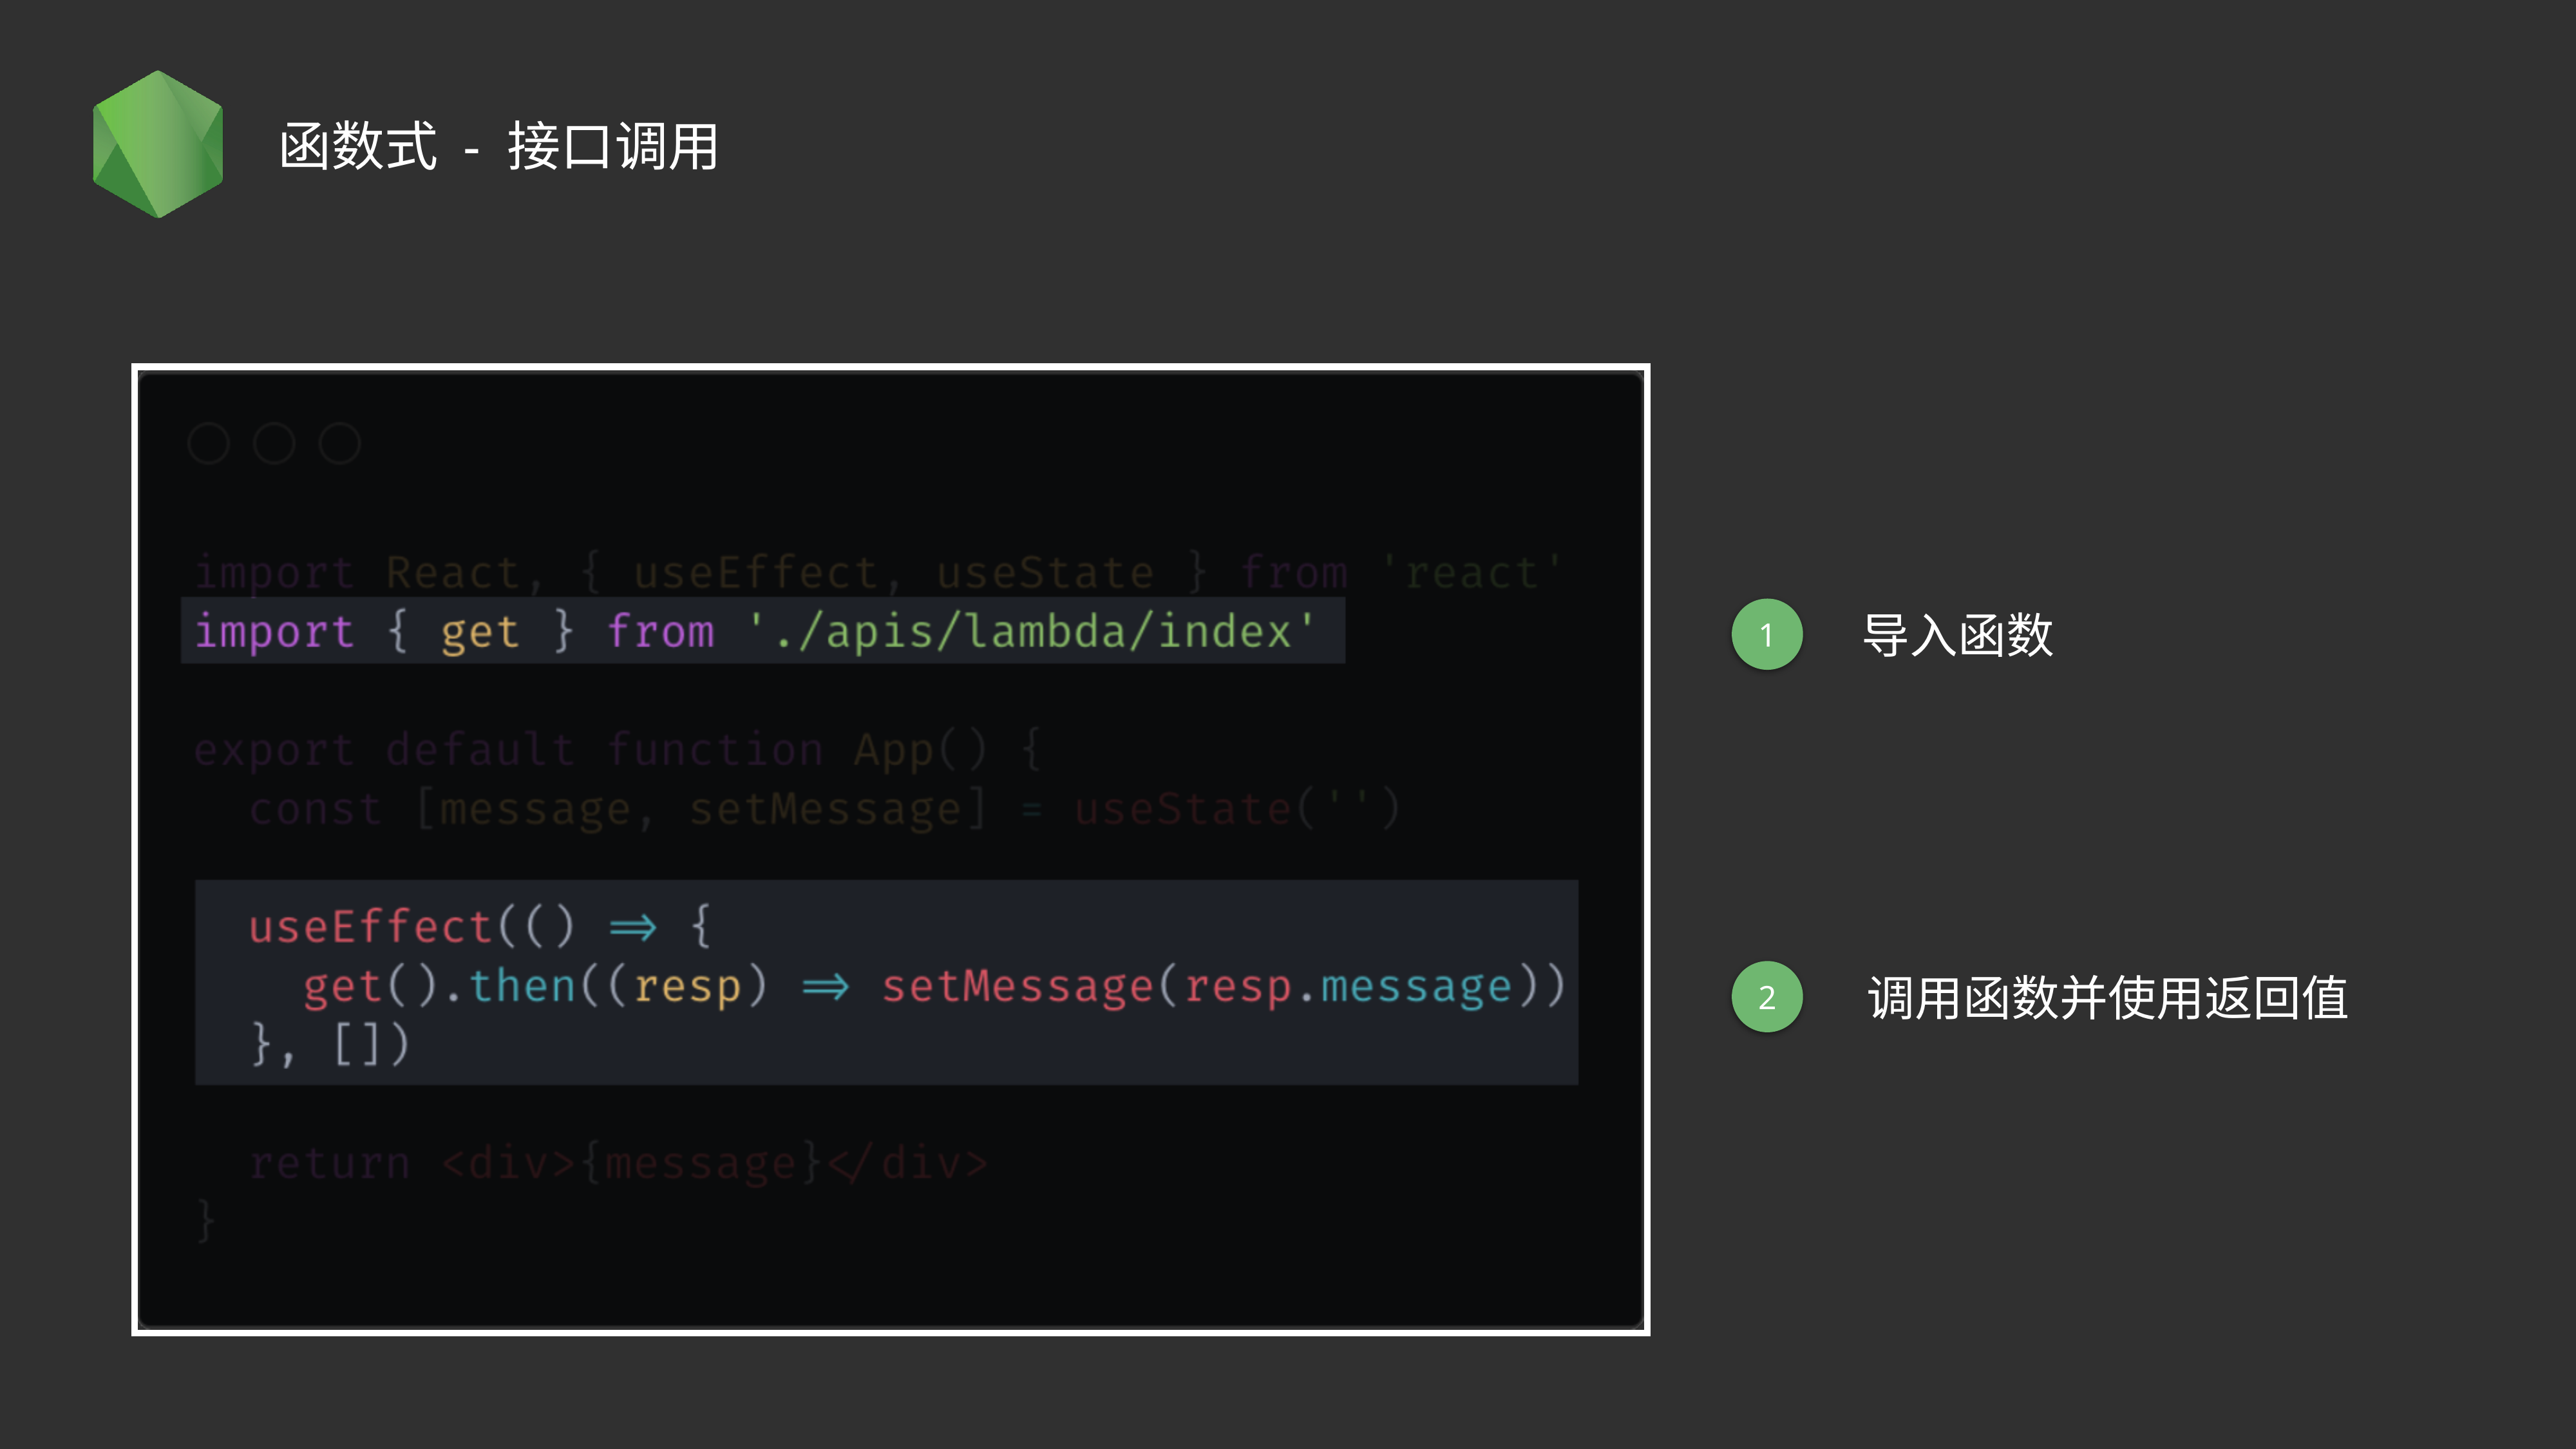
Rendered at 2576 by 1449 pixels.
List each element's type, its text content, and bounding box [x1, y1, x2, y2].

title 函数式 - 接口调用 [272, 90, 1049, 200]
picture [137, 370, 1644, 1330]
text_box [1731, 957, 2548, 1036]
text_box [1731, 595, 2543, 674]
picture [84, 70, 232, 218]
